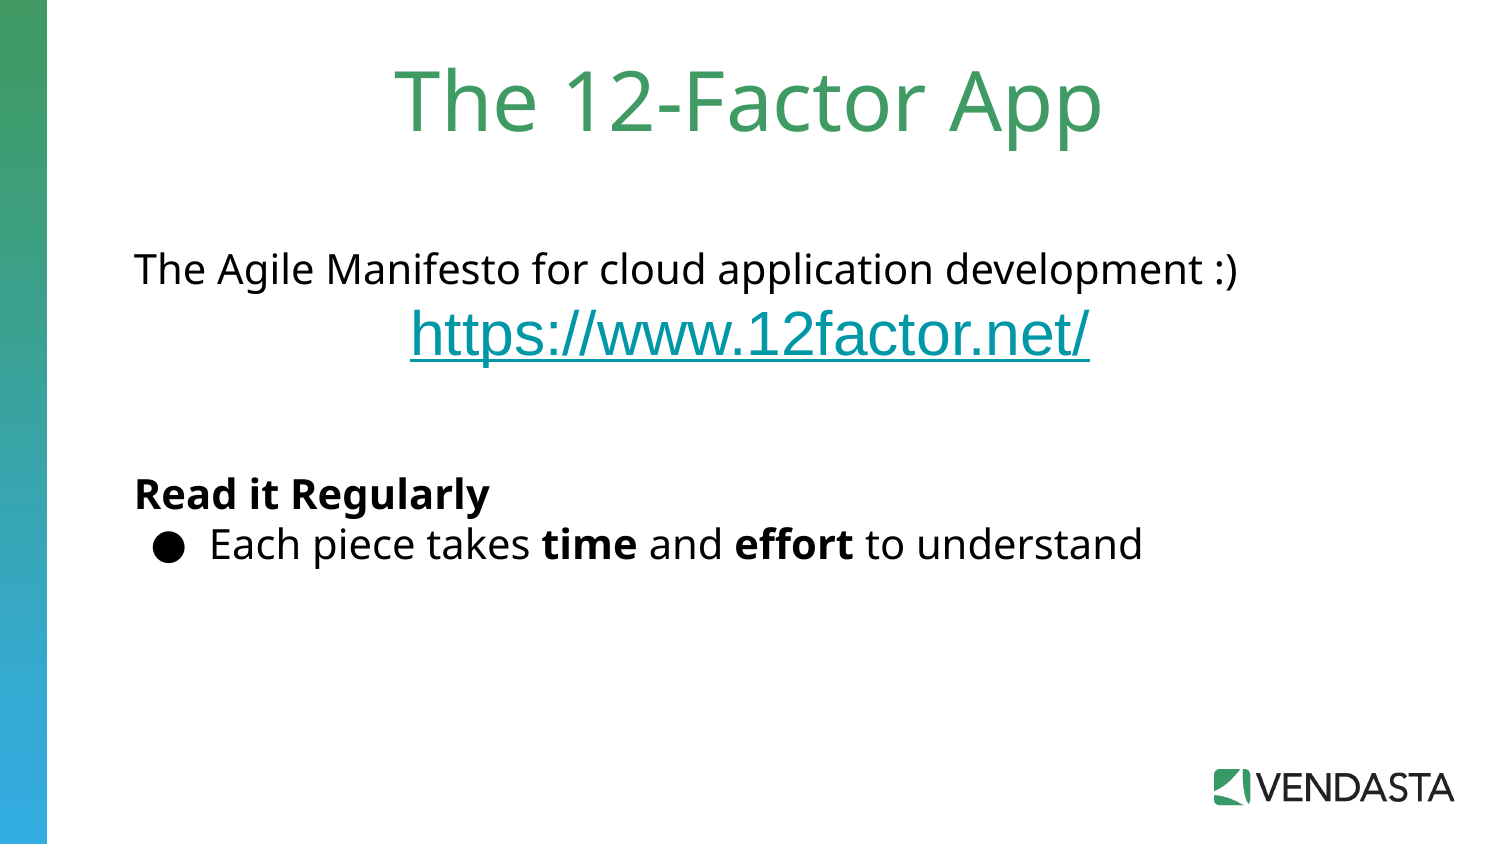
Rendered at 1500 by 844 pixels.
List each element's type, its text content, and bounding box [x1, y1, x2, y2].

picture [1188, 747, 1480, 827]
text_box The Agile Manifesto for cloud application development :) https://www.12factor.net/ Read it Regularly Each piece takes time and effort to understand [118, 227, 1382, 778]
picture [0, 0, 48, 844]
text_box The 12-Factor App [48, 0, 1462, 197]
